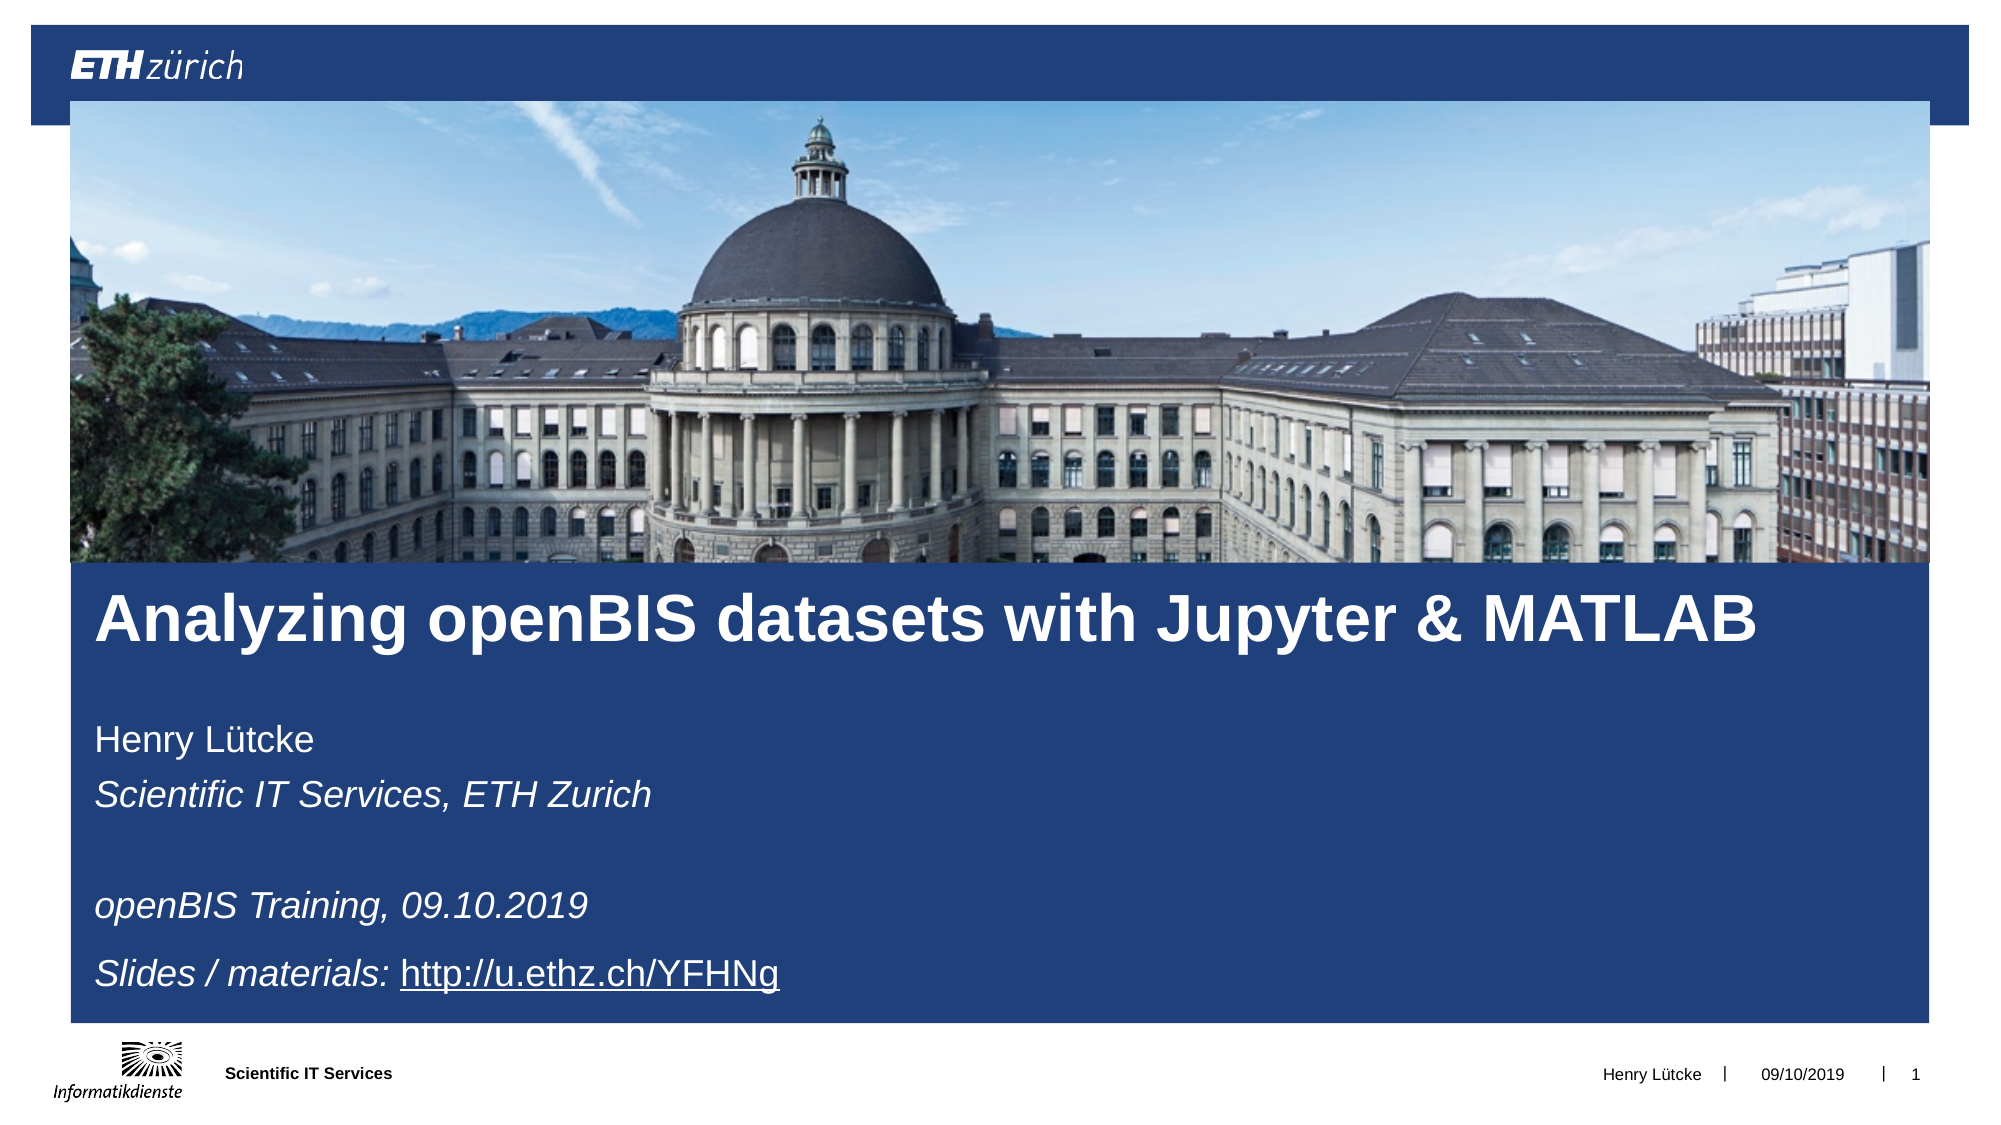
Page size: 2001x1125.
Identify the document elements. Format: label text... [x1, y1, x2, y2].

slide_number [1736, 1034, 1870, 1112]
picture [70, 101, 1930, 562]
title Analyzing openBIS datasets with Jupyter & MATLAB [70, 562, 1930, 698]
footer Henry Lütcke [999, 1034, 1702, 1112]
subtitle Henry Lütcke Scientific IT Services, ETH Zurich openBIS Training, 09.10.2019 Slides / materials: http://u.ethz.ch/YFHNg [70, 698, 1930, 1024]
slide_number 1 [1886, 1034, 1946, 1112]
picture [53, 1042, 182, 1106]
